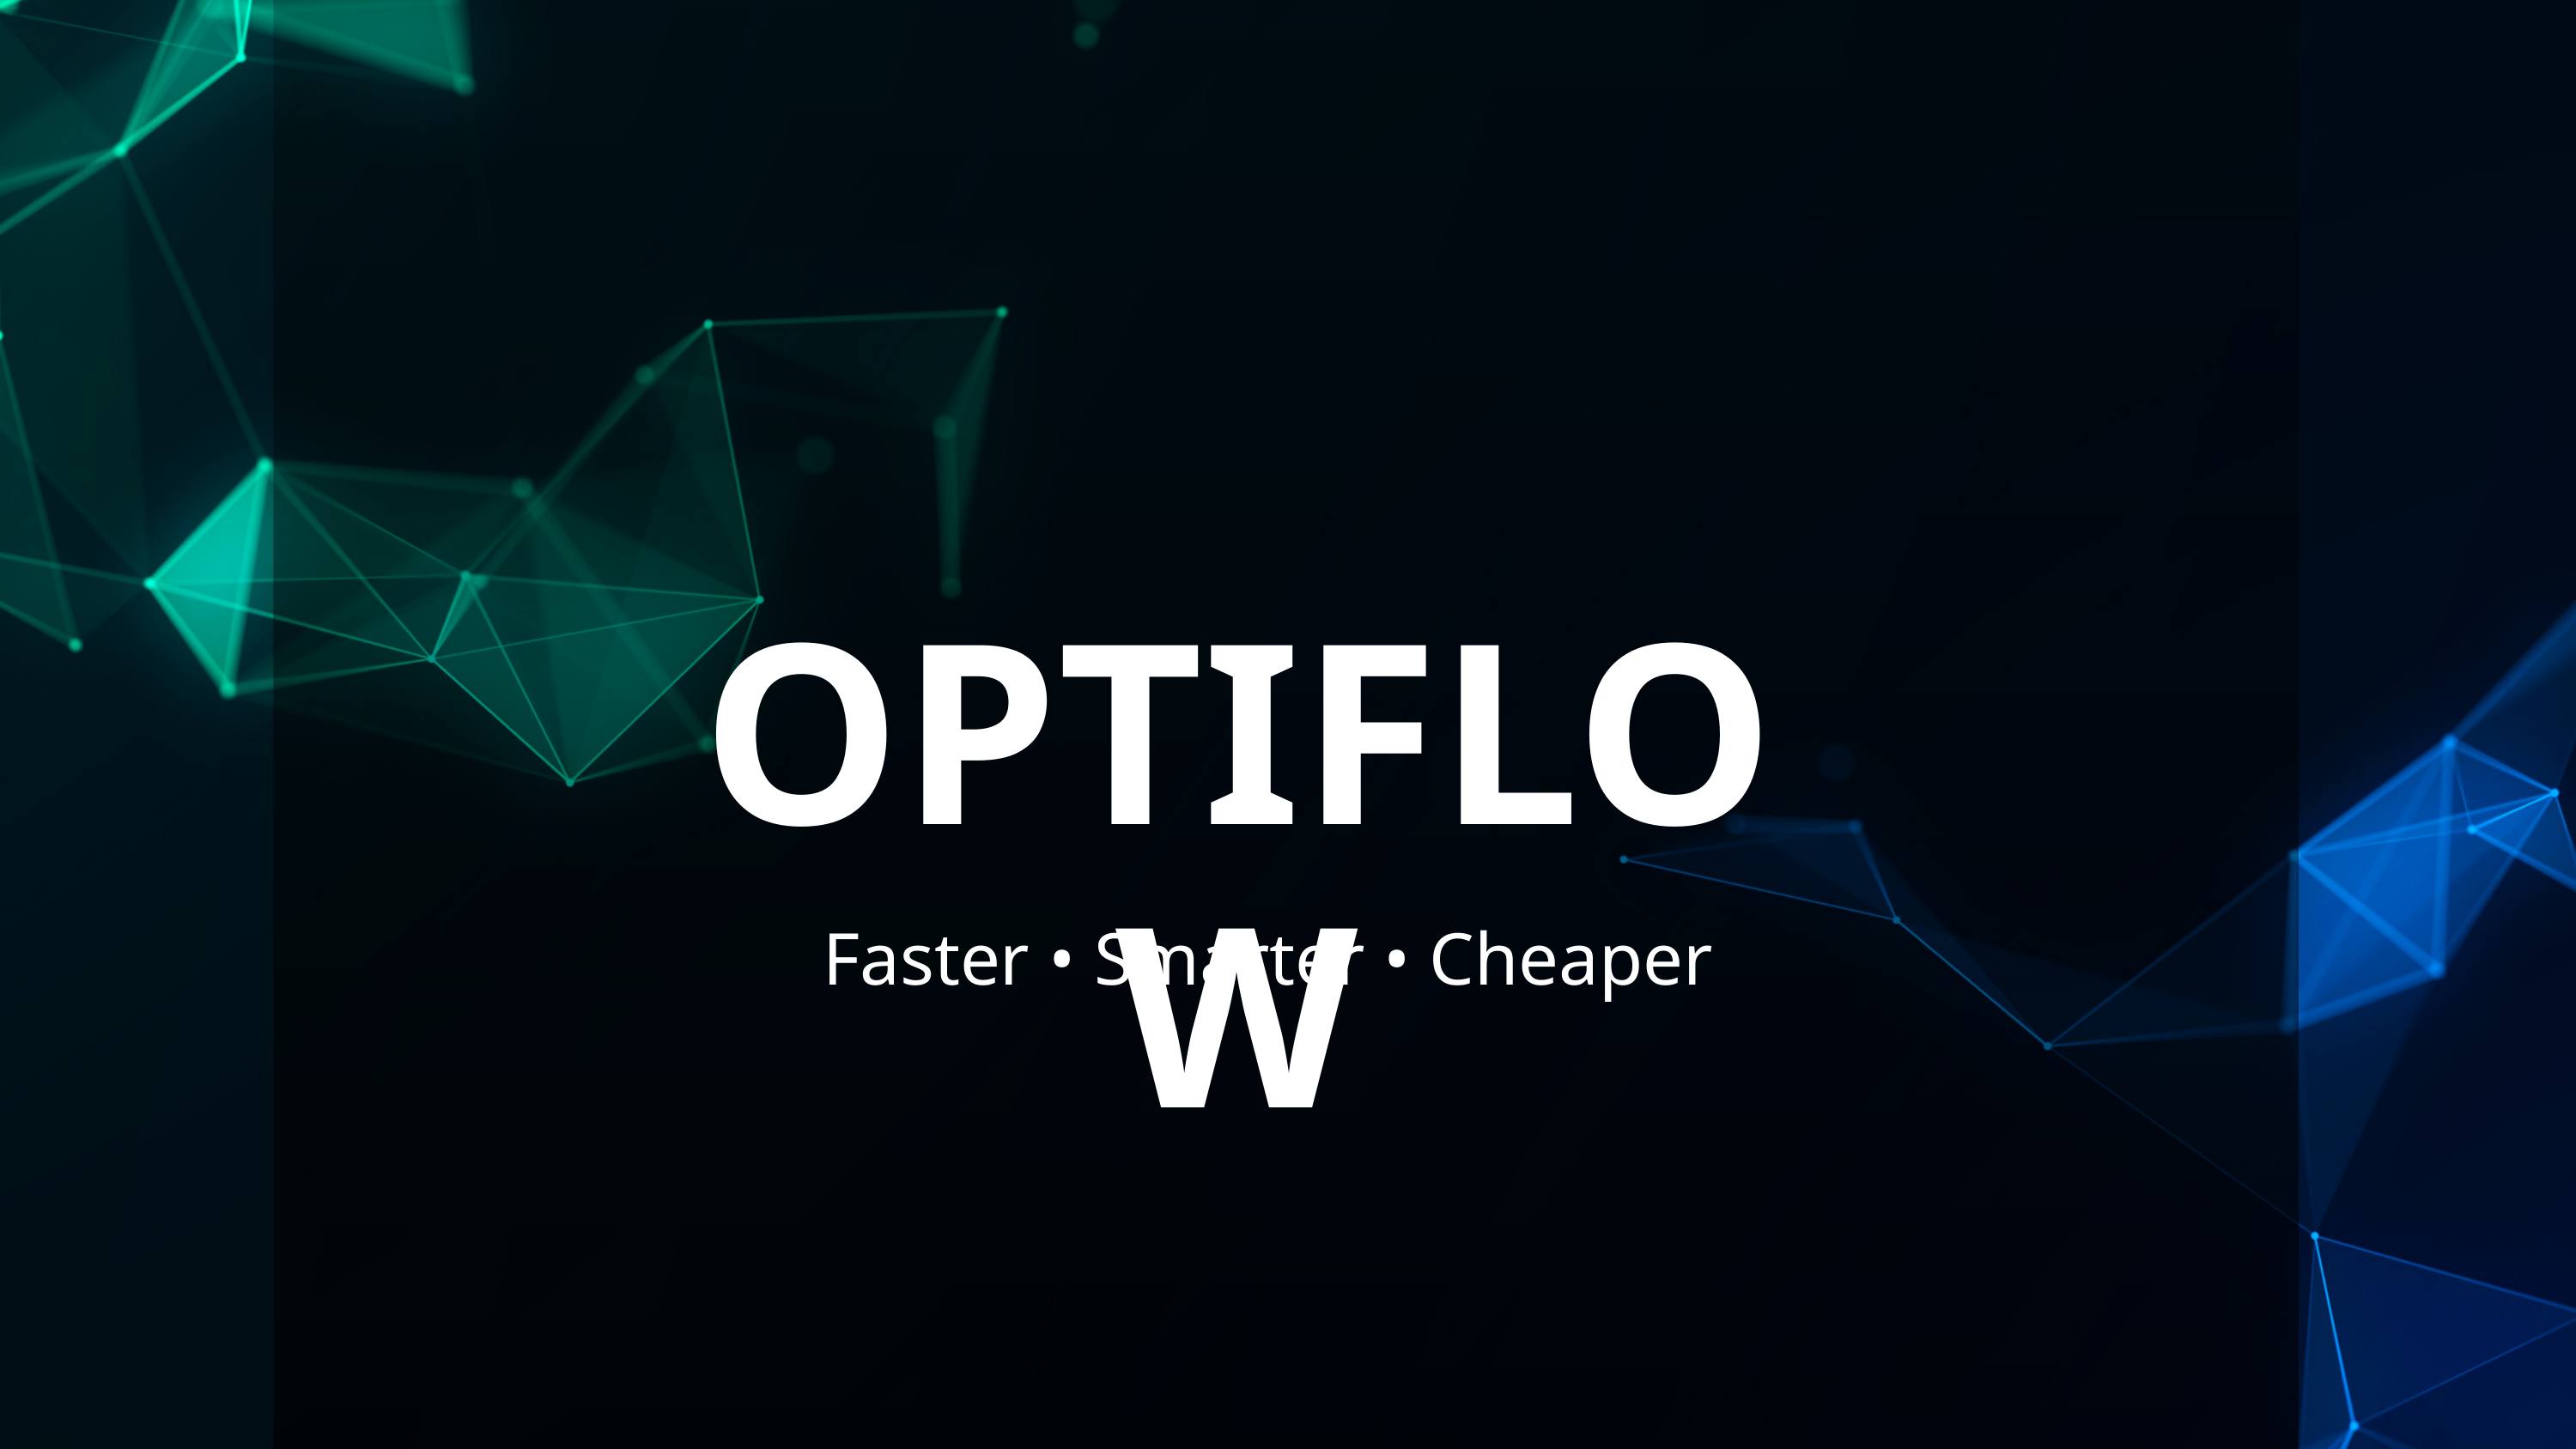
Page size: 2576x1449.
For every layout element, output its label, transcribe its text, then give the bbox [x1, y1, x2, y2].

text_box OPTIFLOW [604, 1000, 1870, 1158]
text_box [273, 0, 2299, 1449]
text_box [0, 0, 273, 1449]
text_box OPTIFLOW [604, 591, 1870, 899]
text_box [2299, 0, 2576, 1449]
text_box Faster • Smarter • Cheaper [482, 899, 2055, 1000]
